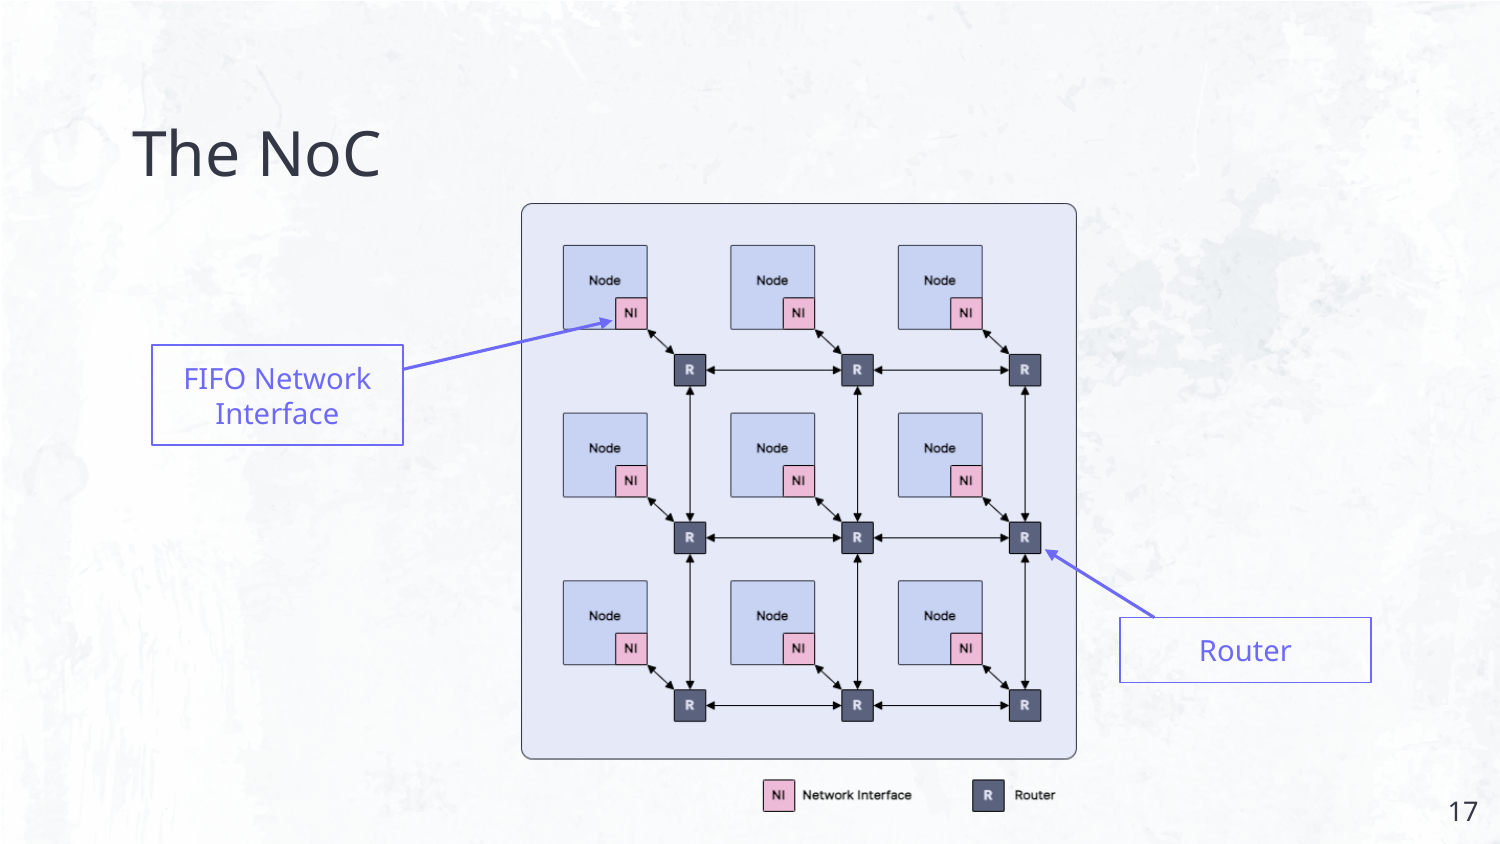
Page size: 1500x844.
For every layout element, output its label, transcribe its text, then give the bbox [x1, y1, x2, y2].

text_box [1044, 549, 1372, 684]
slide_number 17 [1403, 779, 1494, 844]
title The NoC [117, 87, 1426, 204]
picture [2, 2, 1500, 844]
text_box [151, 320, 613, 447]
